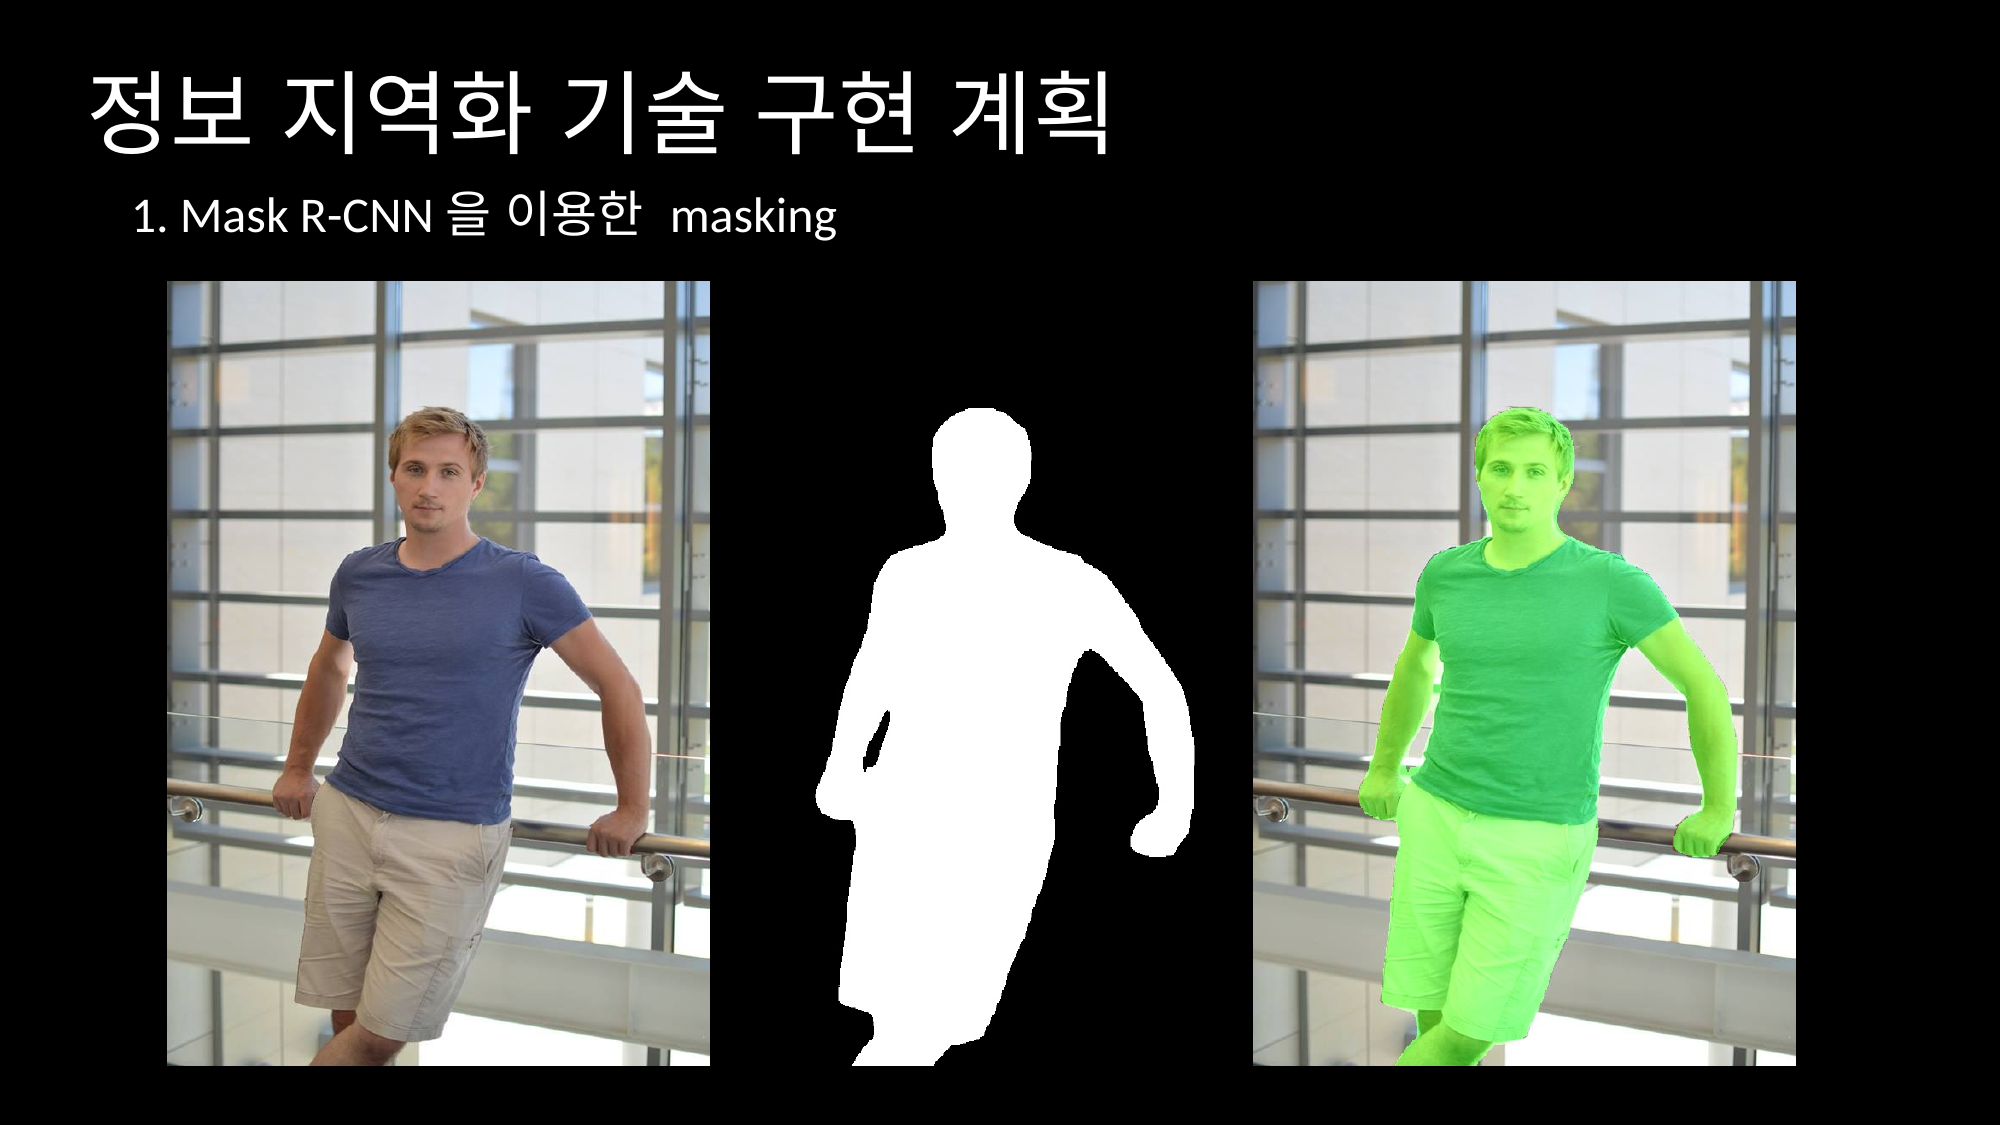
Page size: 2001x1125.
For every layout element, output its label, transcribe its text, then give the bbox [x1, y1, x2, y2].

picture [167, 281, 1796, 1066]
title 정보 지역화 기술 구현 계획 [70, 59, 1796, 175]
text_box 1. Mask R-CNN을 이용한 masking [104, 174, 1126, 310]
